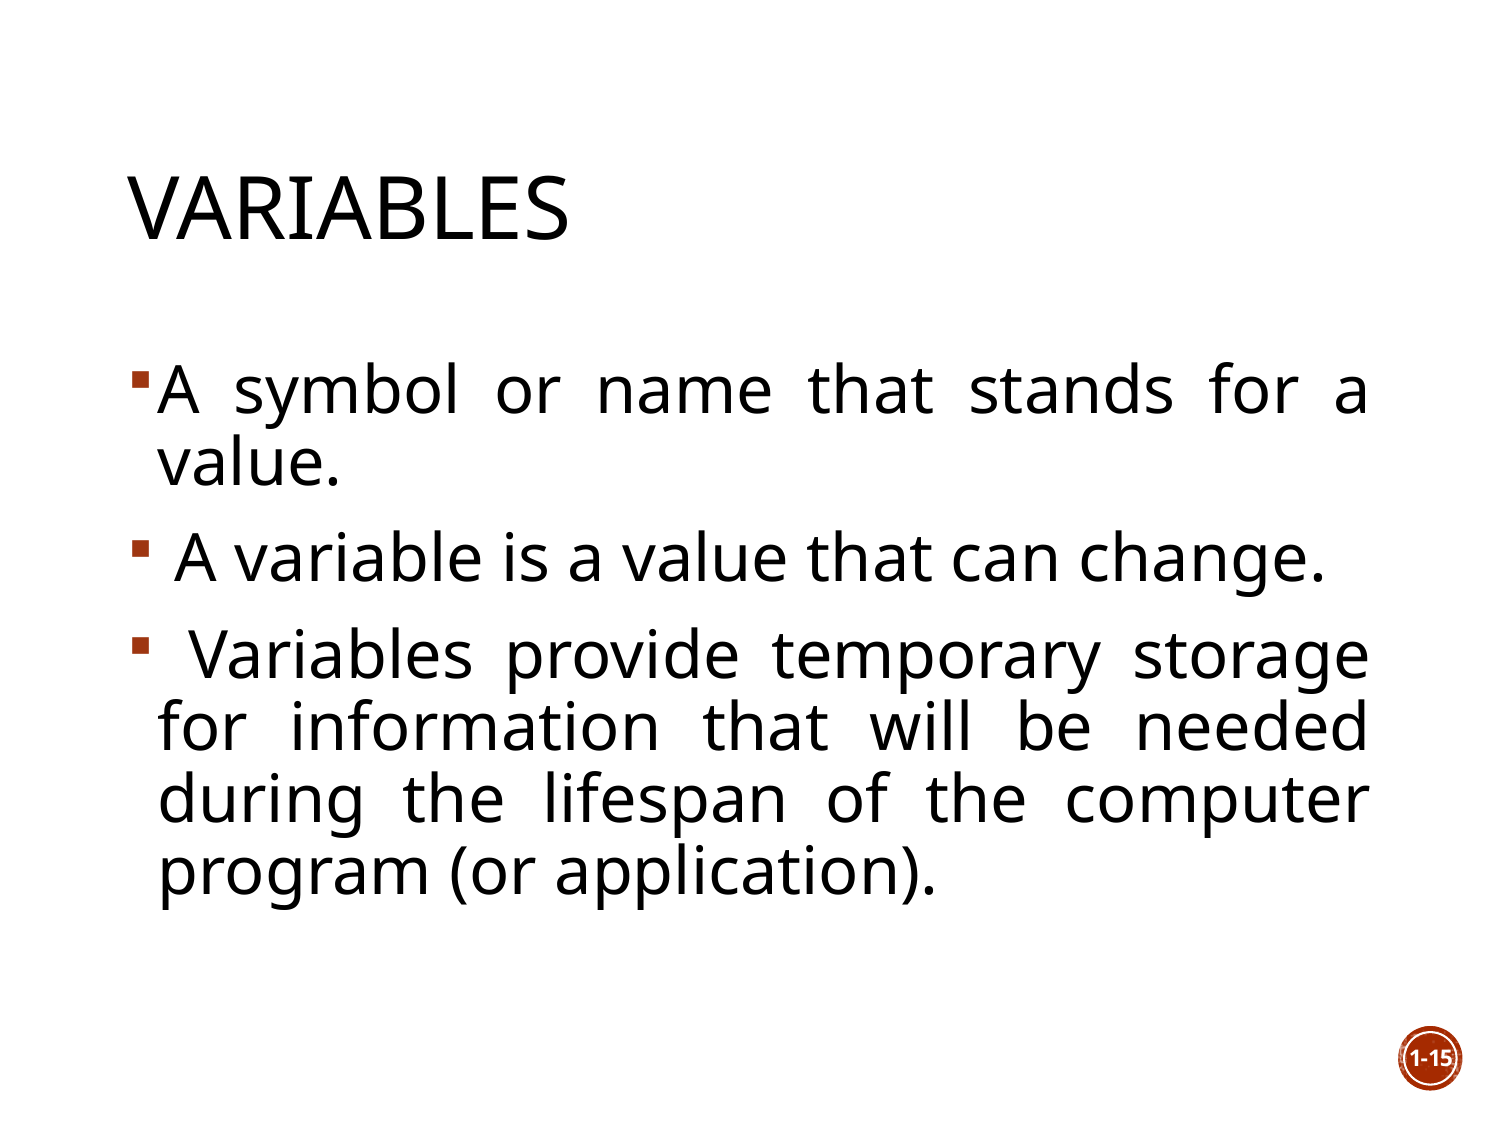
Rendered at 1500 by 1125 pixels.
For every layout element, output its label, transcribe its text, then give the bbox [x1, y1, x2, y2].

title Variables [112, 79, 1388, 344]
list A symbol or name that stands for a value. A variable is a value that can change. Variables provide temporary storage for information that will be needed during the lifespan of the computer program (or application). [112, 348, 1388, 1013]
slide_number 1-15 [1391, 1028, 1471, 1089]
